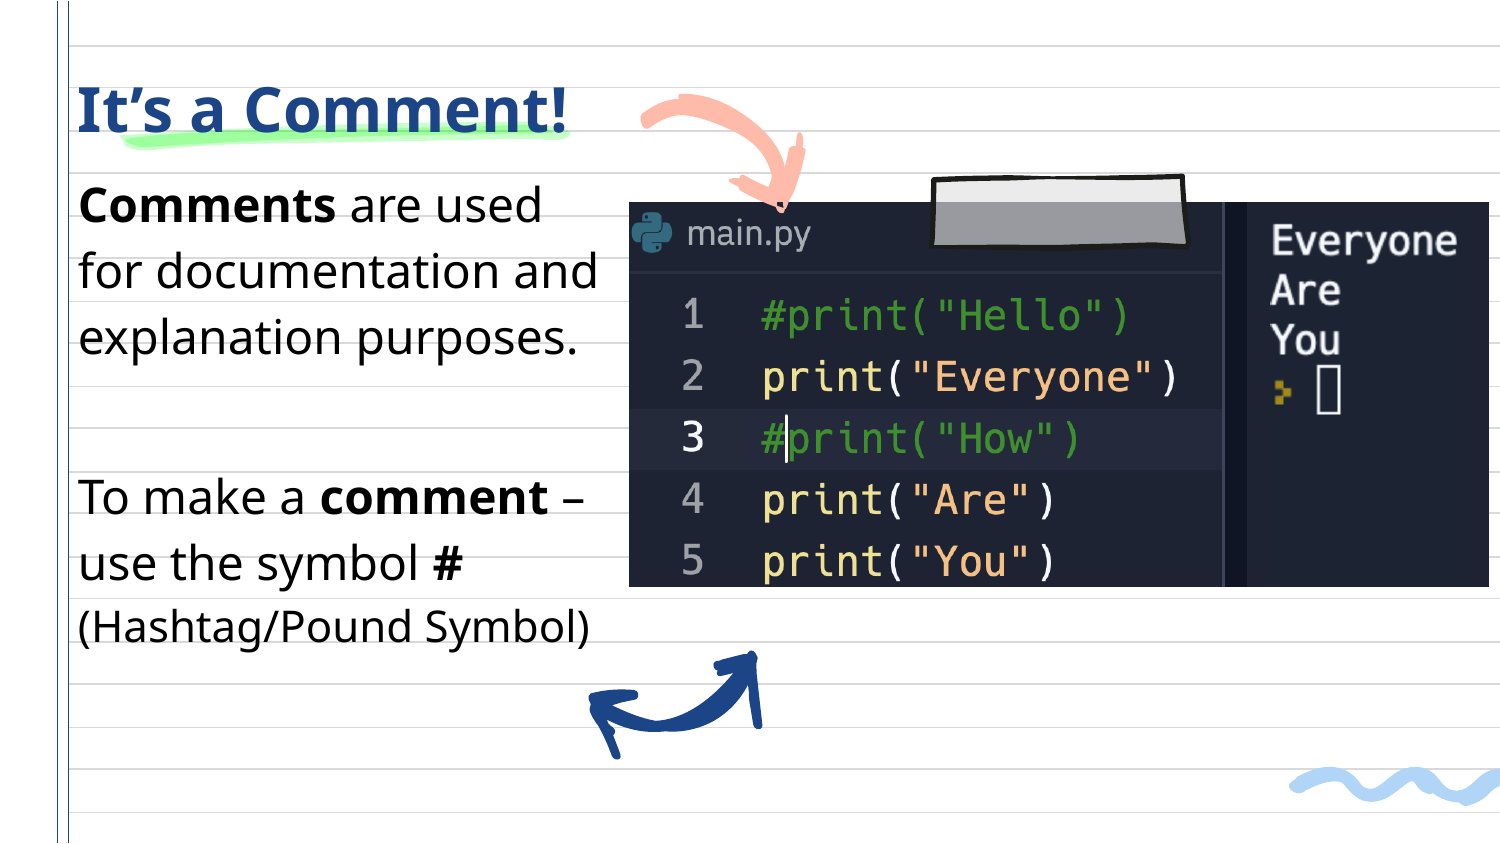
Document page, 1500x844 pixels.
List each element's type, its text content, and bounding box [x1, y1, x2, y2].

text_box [112, 121, 572, 151]
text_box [1285, 767, 1500, 806]
title It’s a Comment! [0, 69, 569, 161]
subtitle Comments are used for documentation and explanation purposes. To make a comment – use the symbol # (Hashtag/Pound Symbol) [63, 150, 636, 806]
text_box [643, 94, 819, 178]
text_box [588, 650, 763, 760]
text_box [1018, 81, 1100, 345]
picture [629, 202, 1489, 587]
